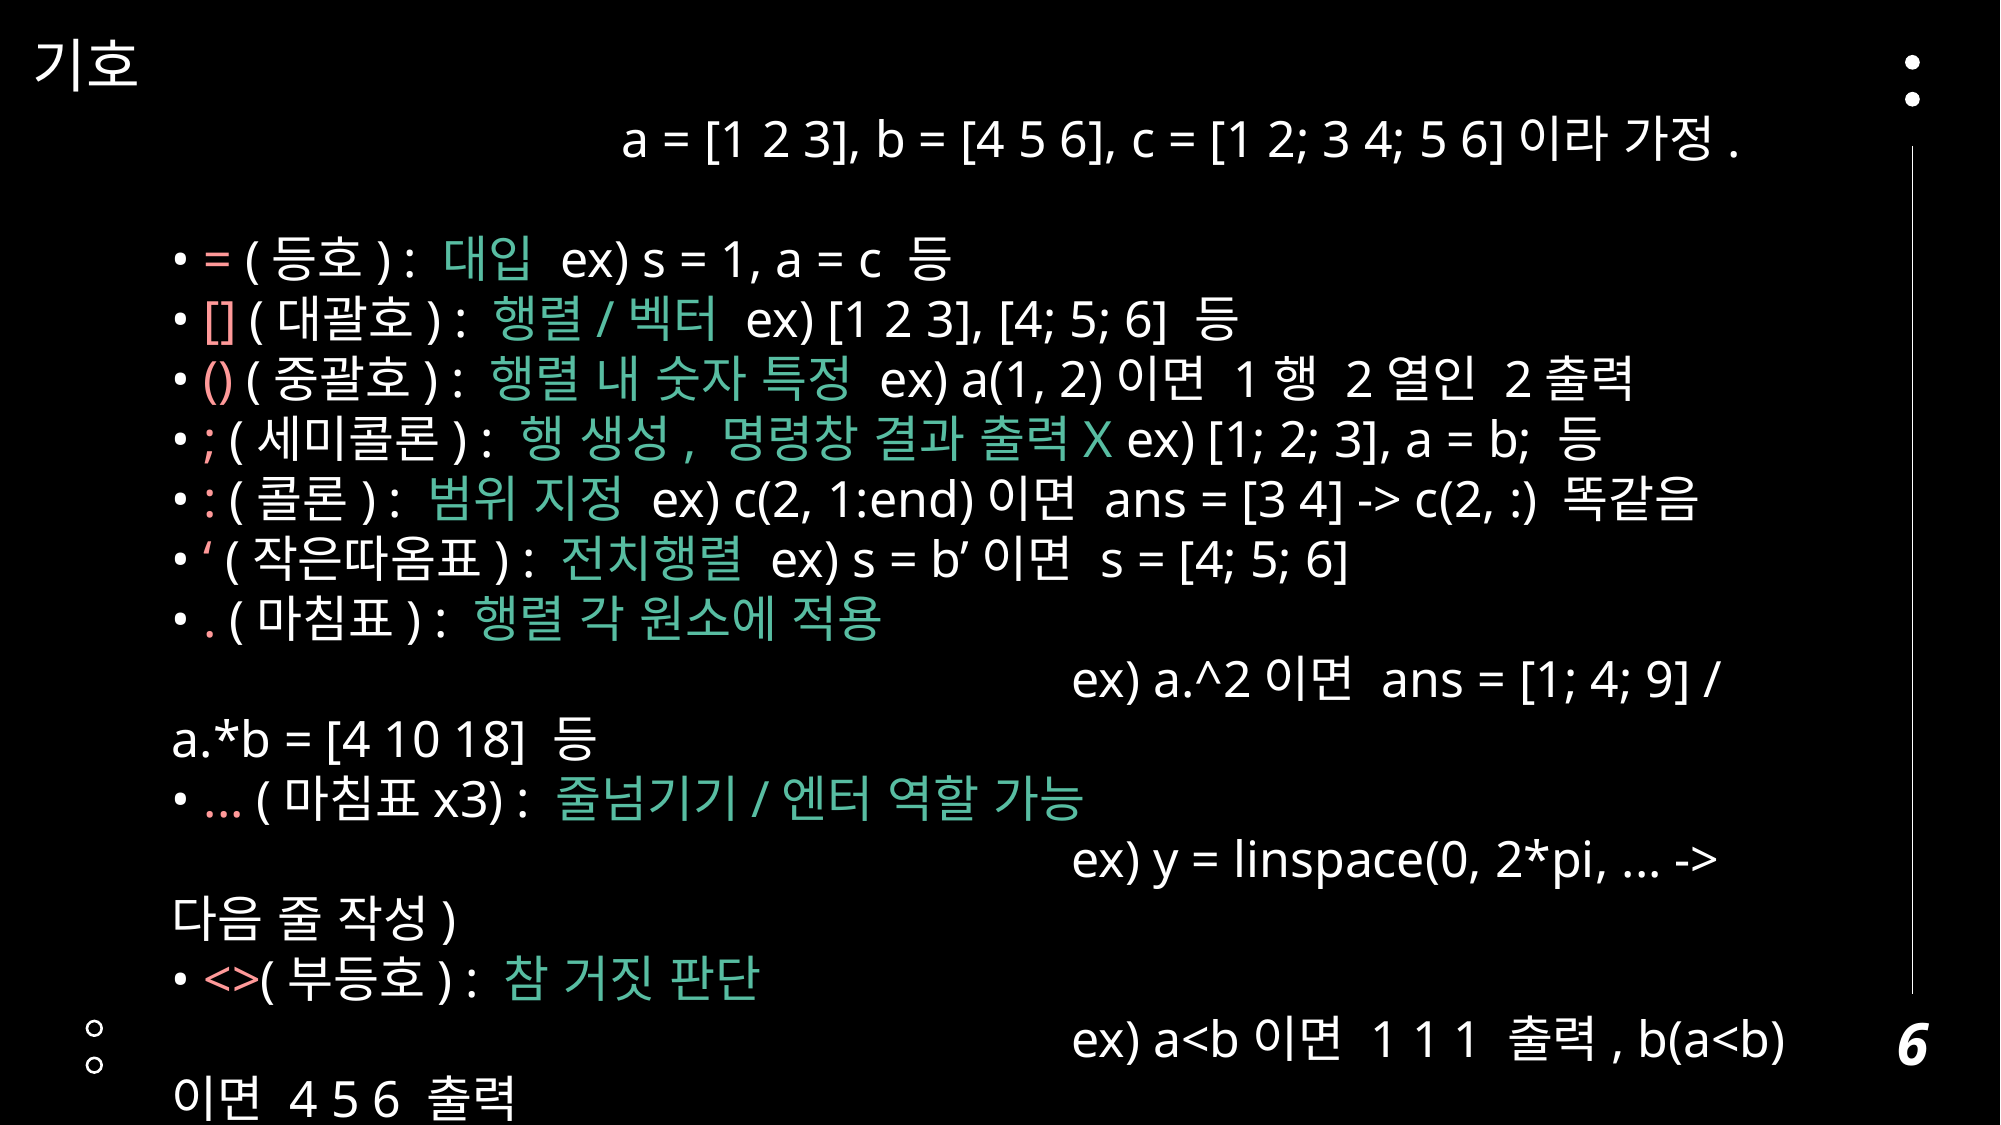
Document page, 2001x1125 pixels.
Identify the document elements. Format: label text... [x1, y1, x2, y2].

text_box 기호 [17, 21, 174, 107]
text_box a = [1 2 3], b = [4 5 6], c = [1 2; 3 4; 5 6]이라 가정. • = (등호) : 대입 ex) s = 1, a = c 등 • [] (대괄호) : 행렬/벡터 ex) [1 2 3], [4; 5; 6] 등 • () (중괄호) : 행렬 내 숫자 특정 ex) a(1, 2)이면 1행 2열인 2출력 • ; (세미콜론) : 행 생성, 명령창 결과 출력X ex) [1; 2; 3], a = b; 등 • : (콜론) : 범위 지정 ex) c(2, 1:end)이면 ans = [3 4] -> c(2, :) 똑같음 • ‘ (작은따옴표) : 전치행렬 ex) s = b’이면 s = [4; 5; 6] • . (마침표) : 행렬 각 원소에 적용 ex) a.^2이면 ans = [1; 4; 9] / a.*b = [4 10 18] 등 • ... (마침표x3) : 줄넘기기/엔터 역할 가능 ex) y = linspace(0, 2*pi, ... -> 다음 줄 작성) • <>(부등호) : 참 거짓 판단 ex) a<b이면 1 1 1 출력, b(a<b)이면 4 5 6 출력 • +-*/ : 사칙연산 ex) 3*2, a + b, 등 [156, 100, 1843, 1125]
slide_number 6 [1853, 1024, 1972, 1070]
